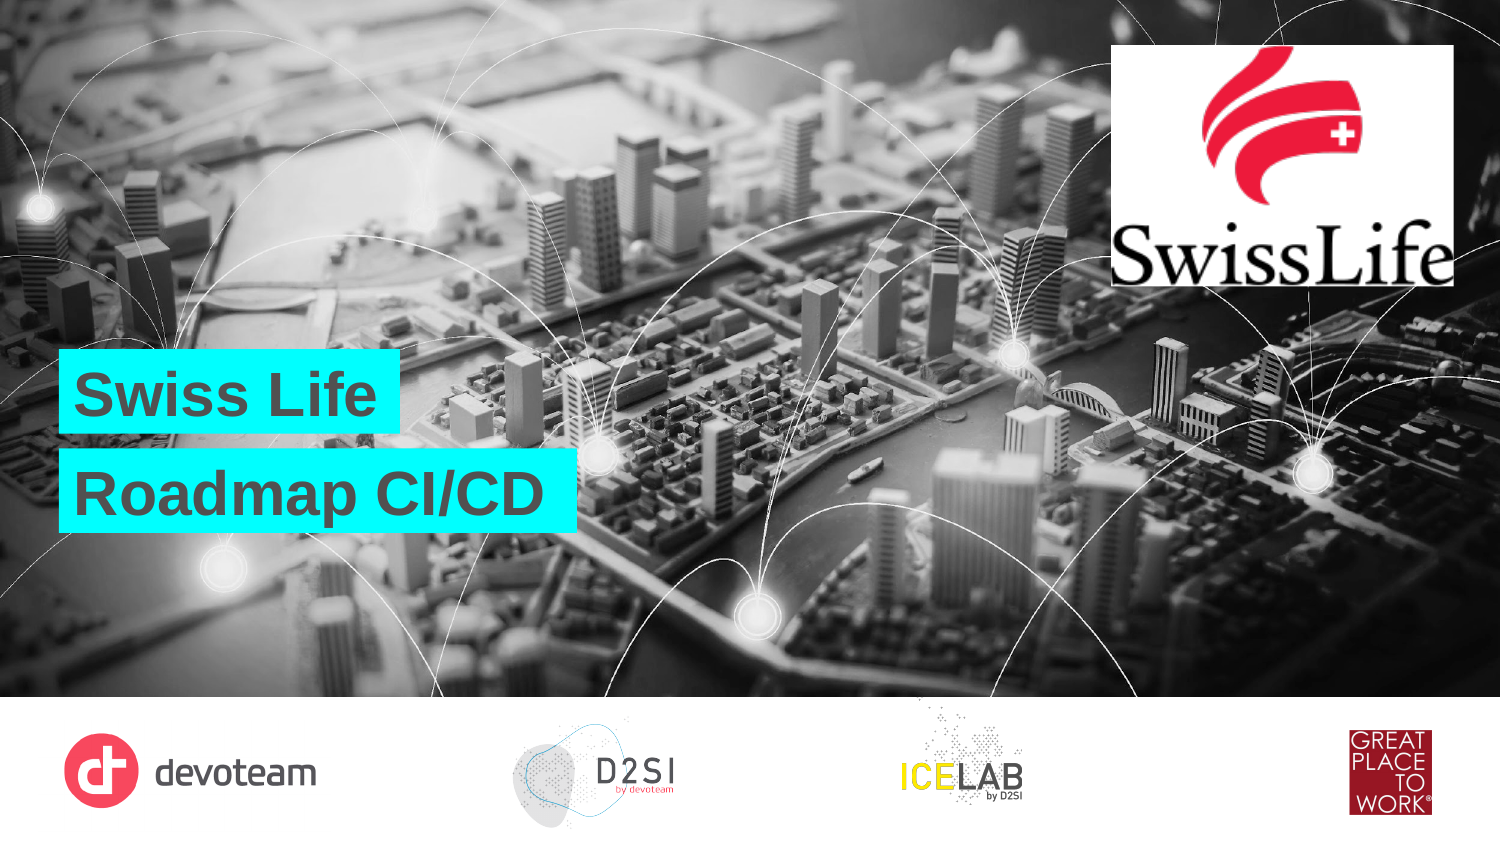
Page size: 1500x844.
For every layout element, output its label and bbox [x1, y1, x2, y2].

picture [0, 0, 1500, 806]
picture [38, 719, 332, 832]
picture [1348, 730, 1433, 816]
text_box [58, 348, 578, 534]
picture [509, 711, 676, 834]
